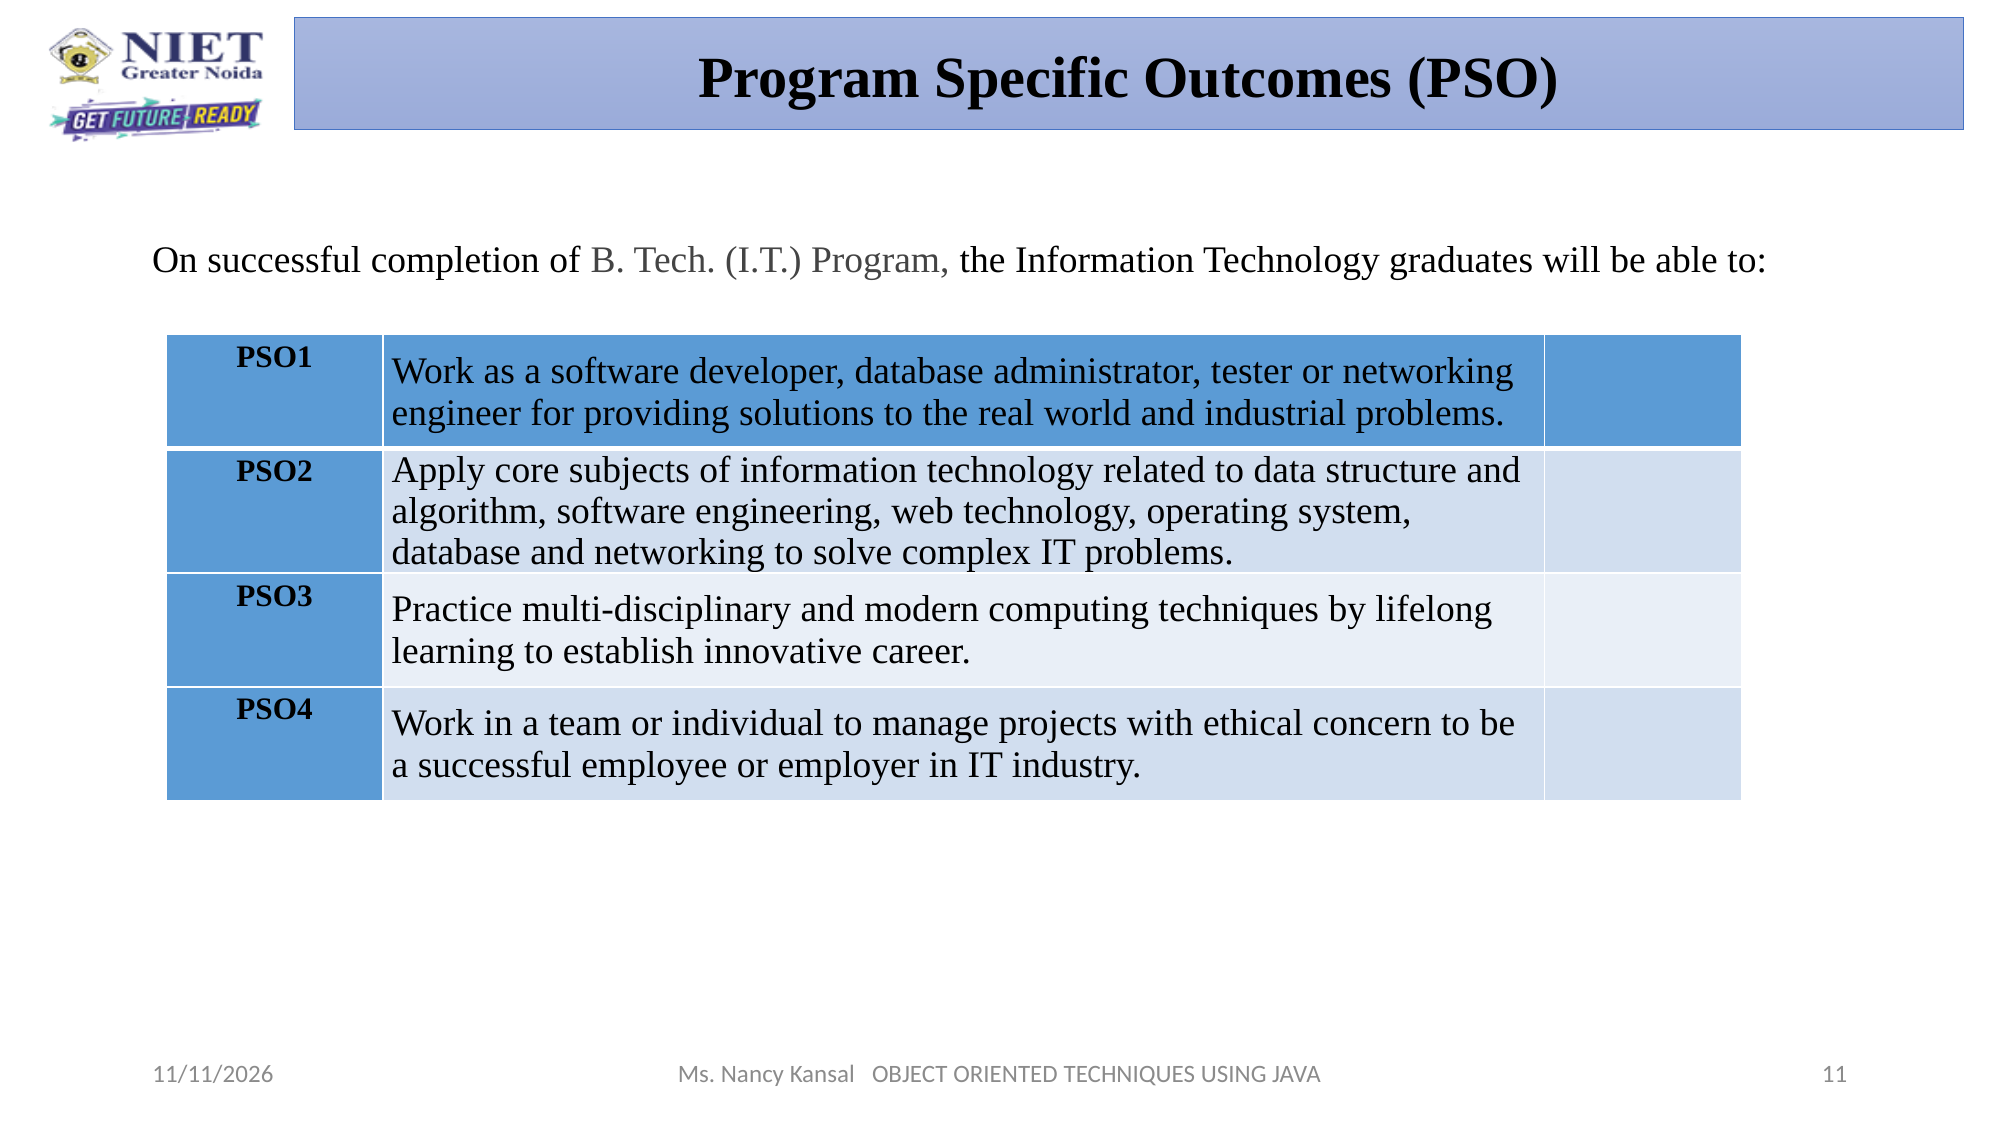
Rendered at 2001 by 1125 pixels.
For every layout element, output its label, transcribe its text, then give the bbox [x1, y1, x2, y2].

table_cell Practice multi-disciplinary and modern computing techniques by lifelong learning to establish innovative career. [384, 574, 1544, 686]
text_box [0, 17, 1964, 152]
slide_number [137, 1042, 588, 1103]
table_cell [1545, 451, 1741, 572]
table_cell Work in a team or individual to manage projects with ethical concern to be a successful employee or employer in IT industry. [384, 688, 1544, 800]
footer Ms. Nancy Kansal OBJECT ORIENTED TECHNIQUES USING JAVA [662, 1042, 1338, 1103]
table_cell PSO4 [167, 688, 382, 800]
table_cell Apply core subjects of information technology related to data structure and algorithm, software engineering, web technology, operating system, database and networking to solve complex IT problems. [384, 451, 1544, 572]
table_header [1545, 335, 1741, 446]
table_cell [1545, 688, 1741, 800]
table_header PSO1 [167, 335, 382, 446]
slide_number 11 [1412, 1042, 1863, 1103]
table_cell PSO2 [167, 451, 382, 572]
table_cell [1545, 574, 1741, 686]
table_header Work as a software developer, database administrator, tester or networking engineer for providing solutions to the real world and industrial problems. [384, 335, 1544, 446]
table_cell PSO3 [167, 574, 382, 686]
text_box On successful completion of B. Tech. (I.T.) Program, the Information Technology graduates will be able to: [137, 220, 1964, 288]
